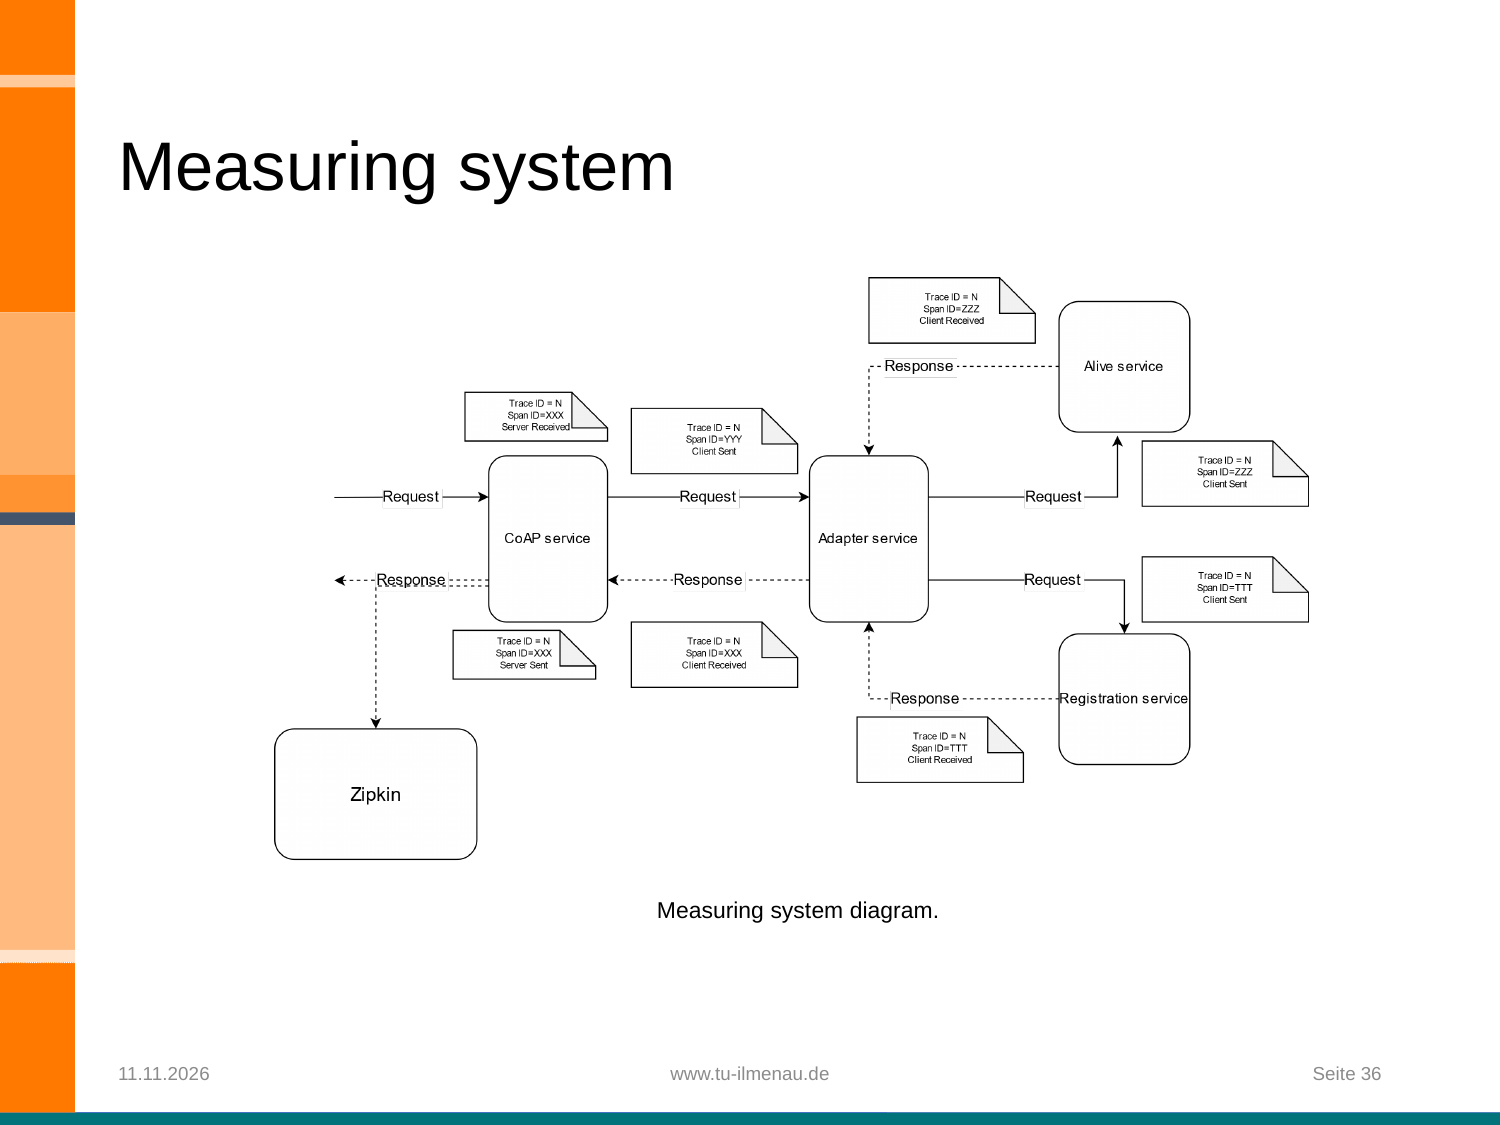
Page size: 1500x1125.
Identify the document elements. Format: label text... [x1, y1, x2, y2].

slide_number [103, 1042, 441, 1103]
title Measuring system [103, 59, 1397, 278]
footer www.tu-ilmenau.de [496, 1042, 1004, 1103]
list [274, 277, 1308, 861]
text_box Measuring system diagram. [642, 887, 955, 930]
slide_number Seite 36 [1059, 1042, 1397, 1103]
